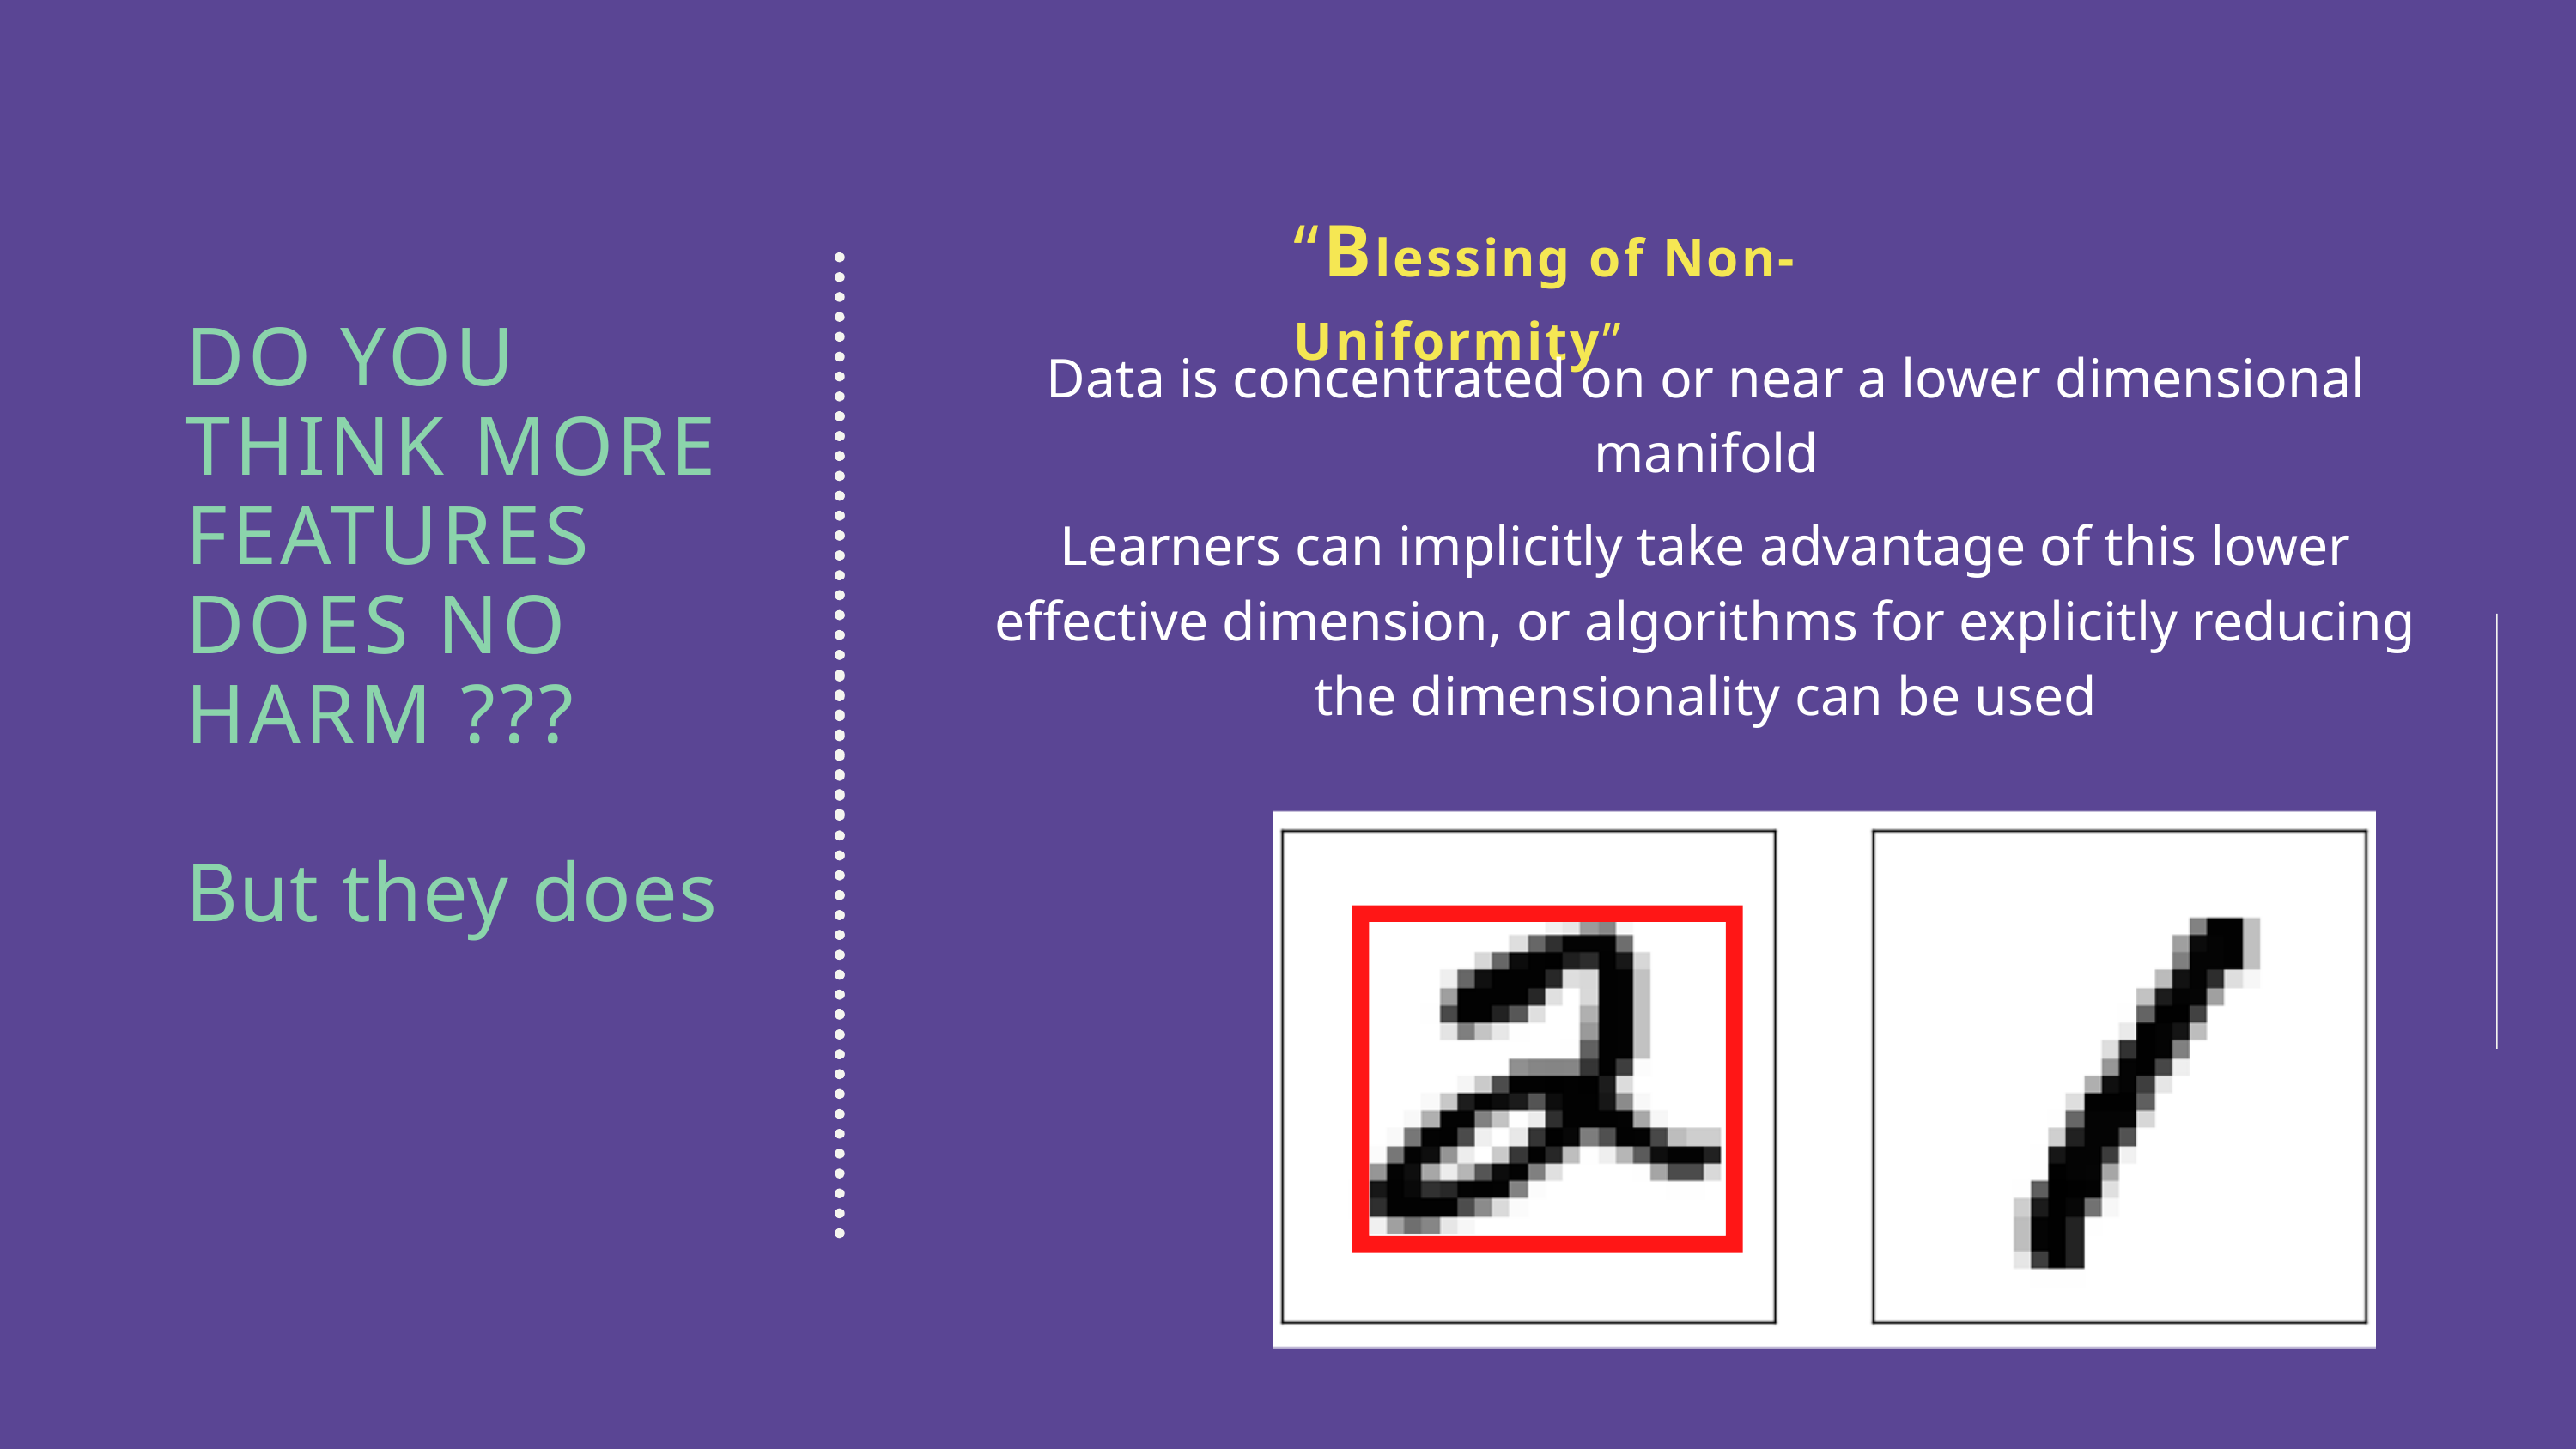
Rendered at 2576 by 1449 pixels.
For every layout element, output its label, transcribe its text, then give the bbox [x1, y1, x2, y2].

text_box “Blessing of Non-Uniformity” [1293, 211, 2118, 333]
text_box DO YOU THINK MORE FEATURES DOES NO HARM ??? But they does [185, 312, 778, 938]
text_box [819, 232, 860, 391]
picture [1273, 809, 2376, 1349]
text_box Data is concentrated on or near a lower dimensional manifold [1023, 333, 2391, 484]
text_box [1352, 905, 1743, 1253]
text_box Learners can implicitly take advantage of this lower effective dimension, or algorithms for explicitly reducing the dimensionality can be used [951, 500, 2461, 727]
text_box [819, 391, 860, 1261]
